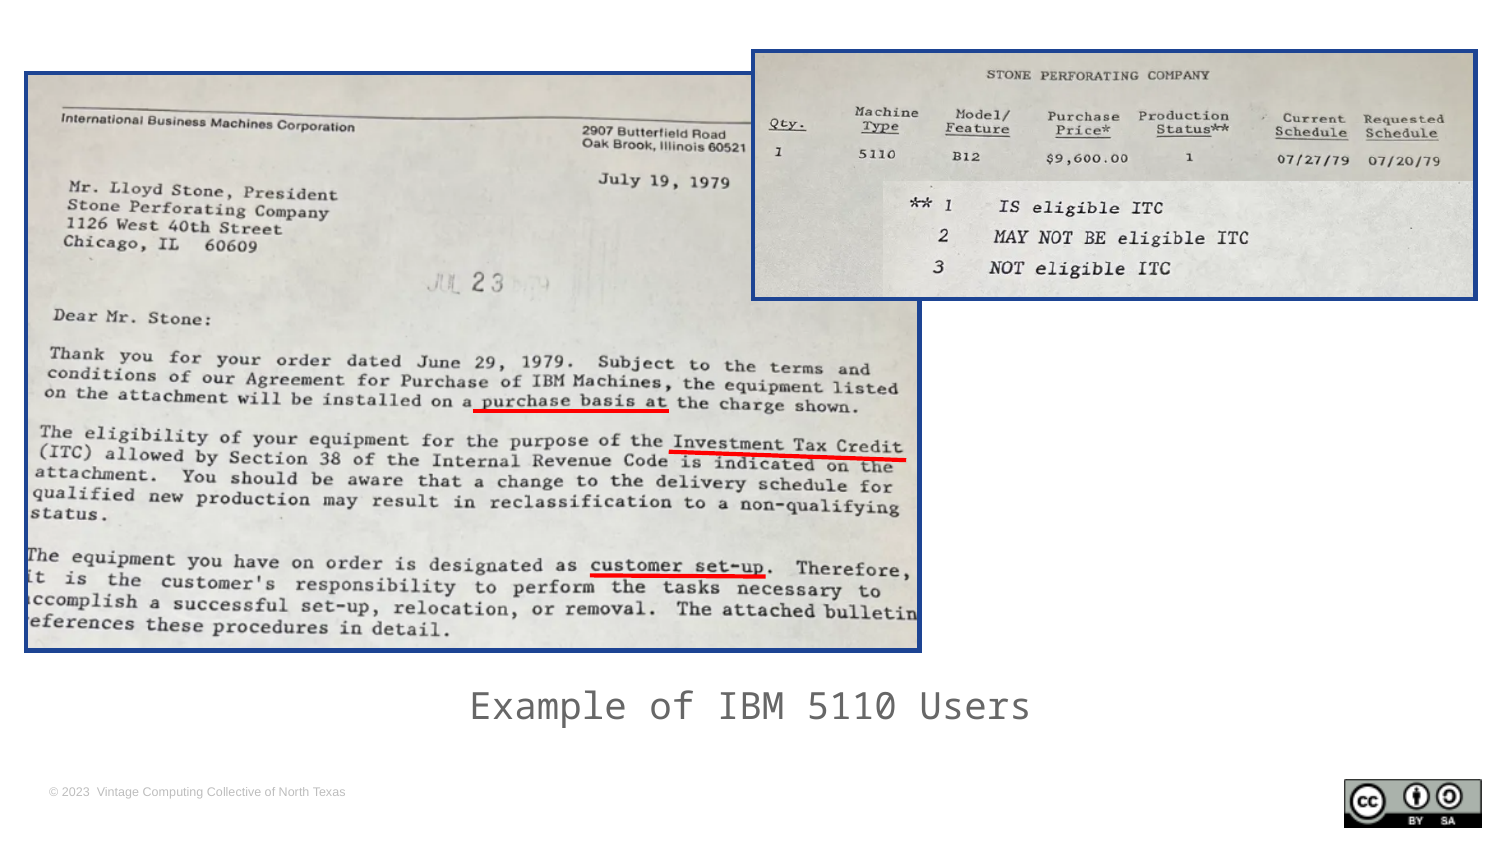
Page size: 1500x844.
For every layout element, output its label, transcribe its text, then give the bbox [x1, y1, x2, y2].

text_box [668, 451, 907, 461]
picture [27, 53, 1474, 649]
picture [1344, 779, 1482, 828]
text_box Example of IBM 5110 Users [32, 674, 1469, 735]
